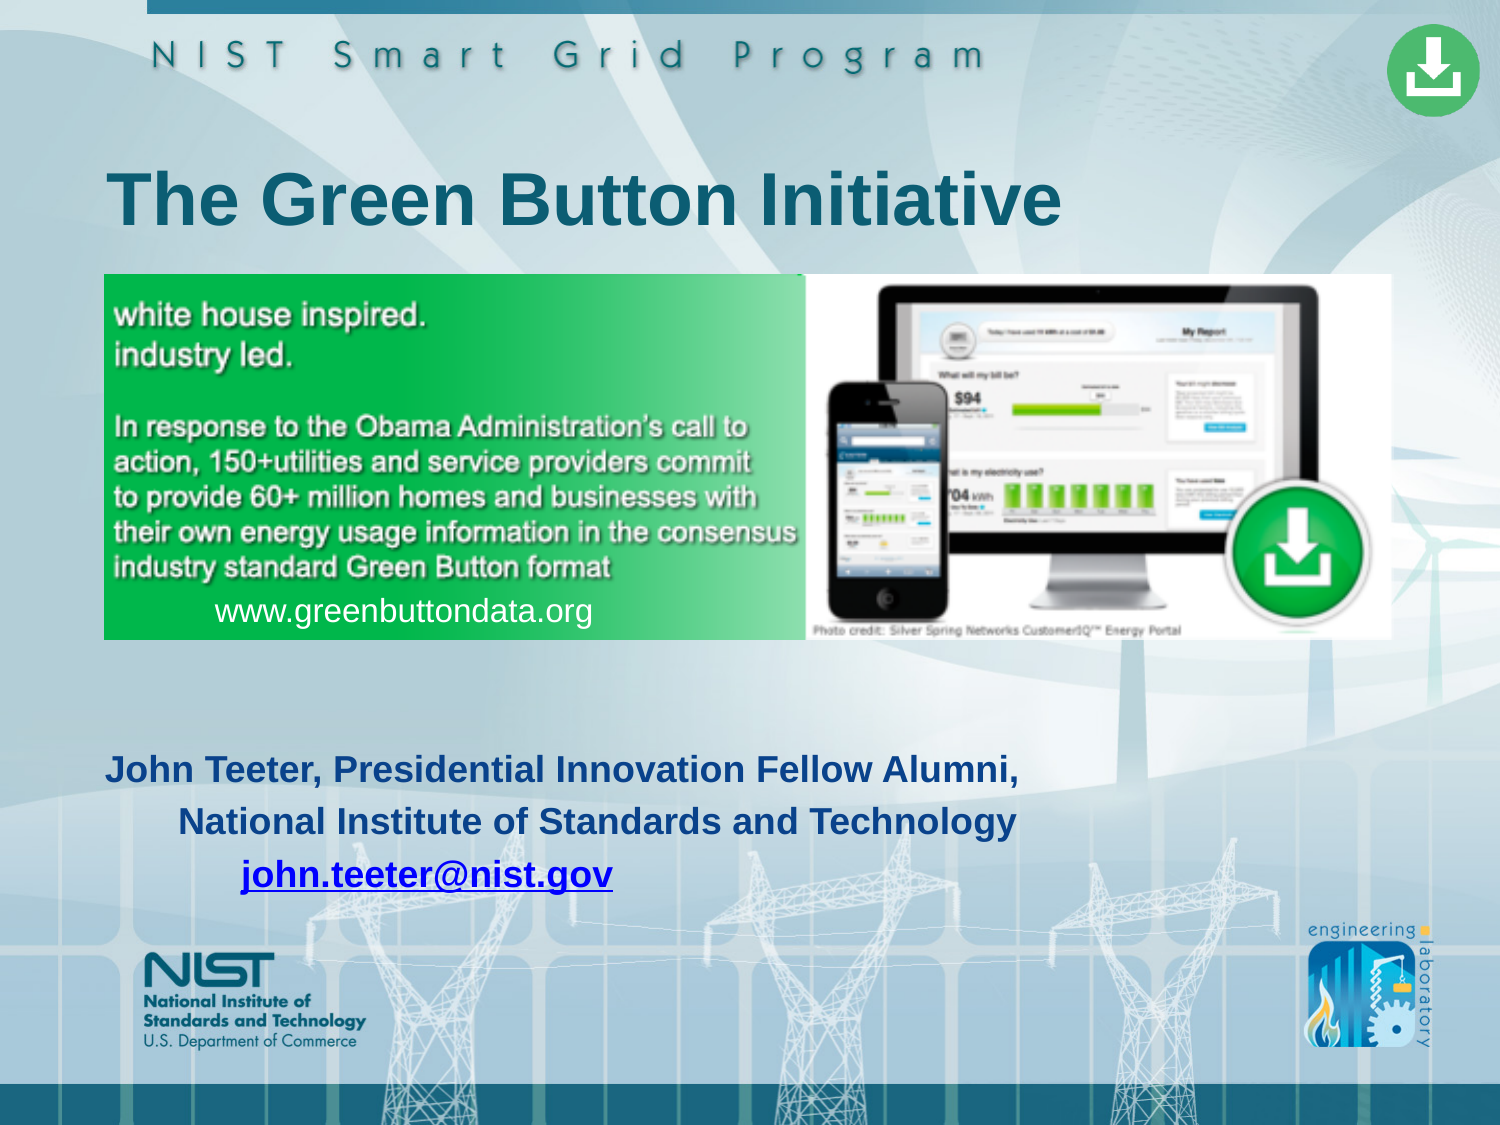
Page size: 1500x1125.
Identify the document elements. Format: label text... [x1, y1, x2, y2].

text_box The Green Button Initiative [91, 75, 1430, 317]
text_box John Teeter, Presidential Innovation Fellow Alumni, National Institute of Standards and Technology john.teeter@nist.gov [14, 737, 1500, 1025]
picture [0, 0, 1500, 1125]
